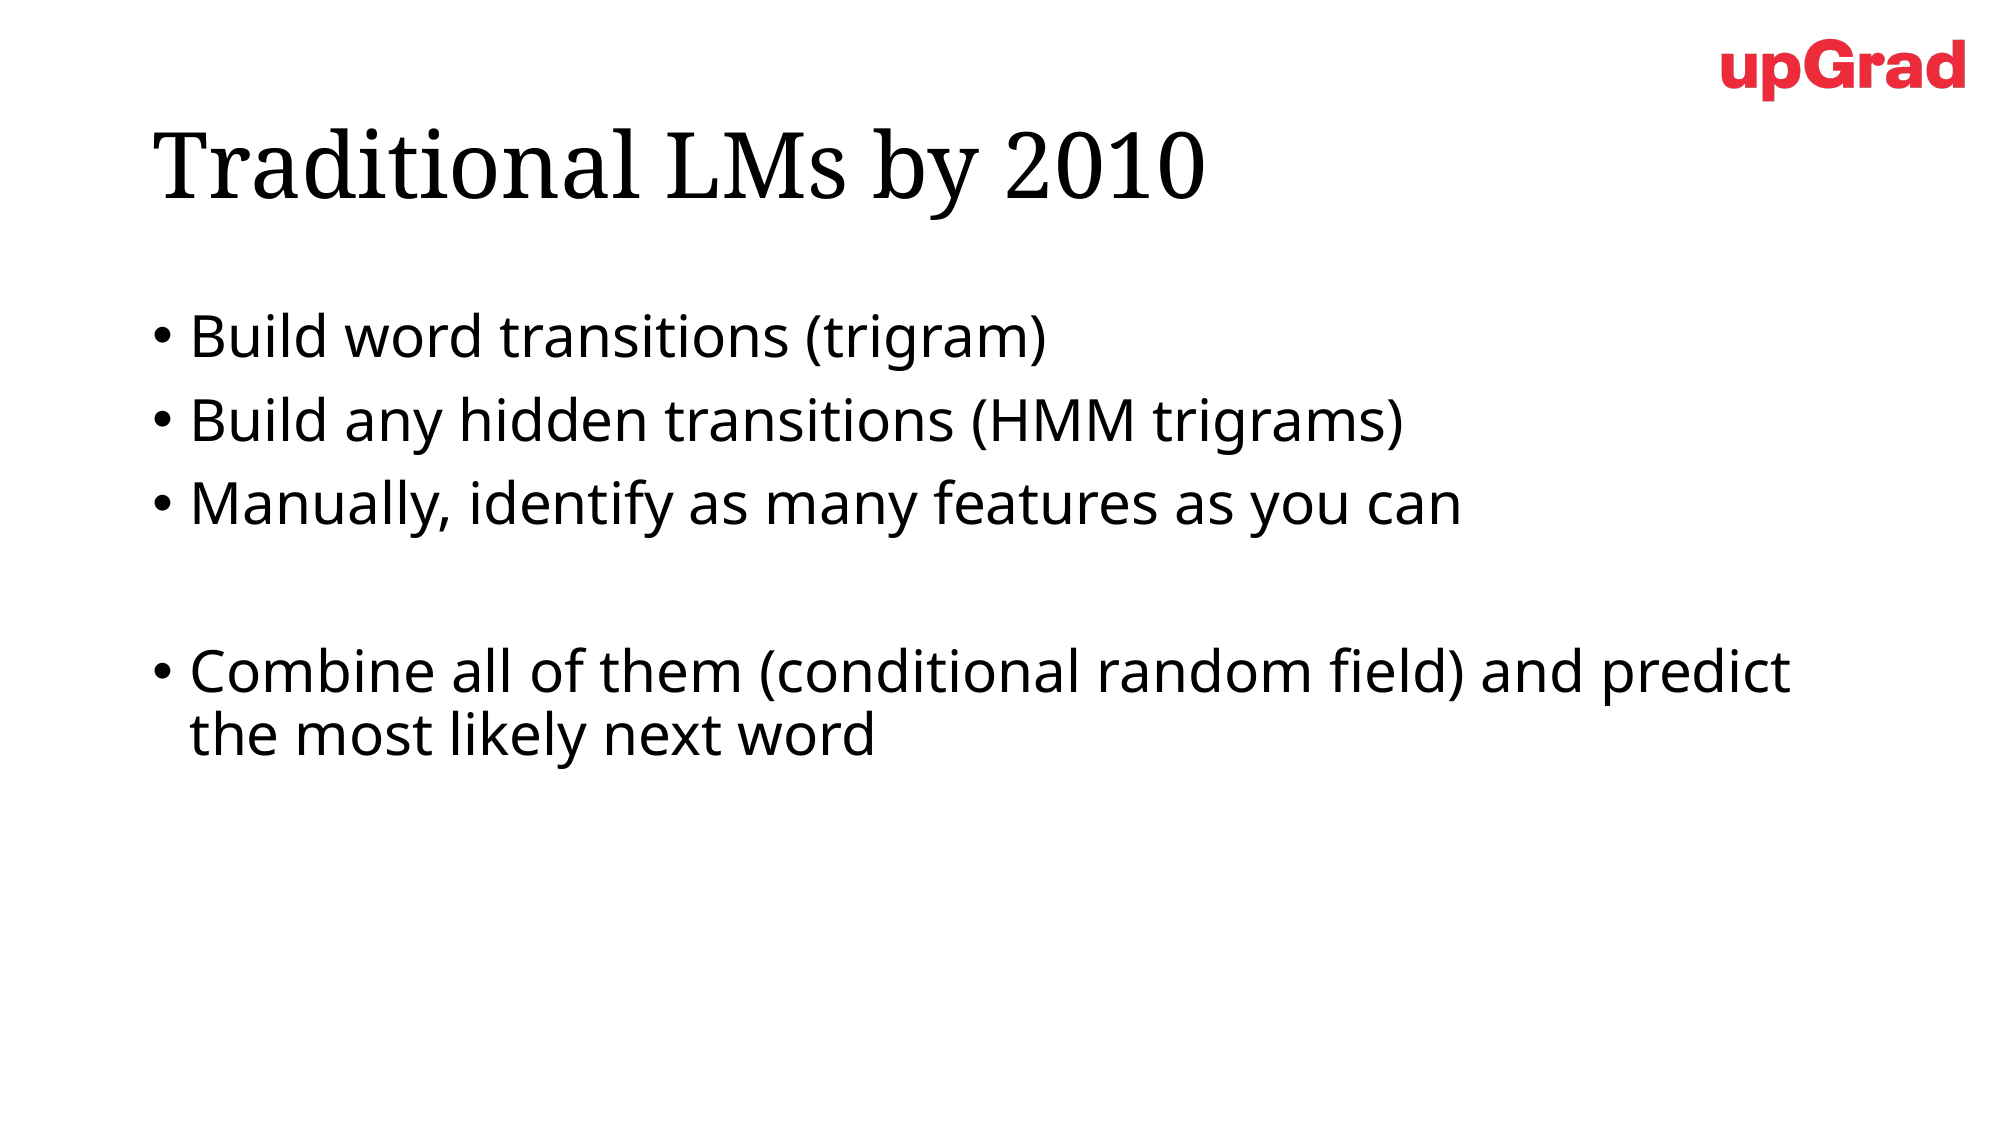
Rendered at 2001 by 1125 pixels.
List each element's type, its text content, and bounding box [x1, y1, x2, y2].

list Build word transitions (trigram) Build any hidden transitions (HMM trigrams) Manually, identify as many features as you can Combine all of them (conditional random field) and predict the most likely next word [137, 299, 1863, 1014]
picture [1716, 0, 1970, 135]
title Traditional LMs by 2010 [137, 59, 1863, 278]
